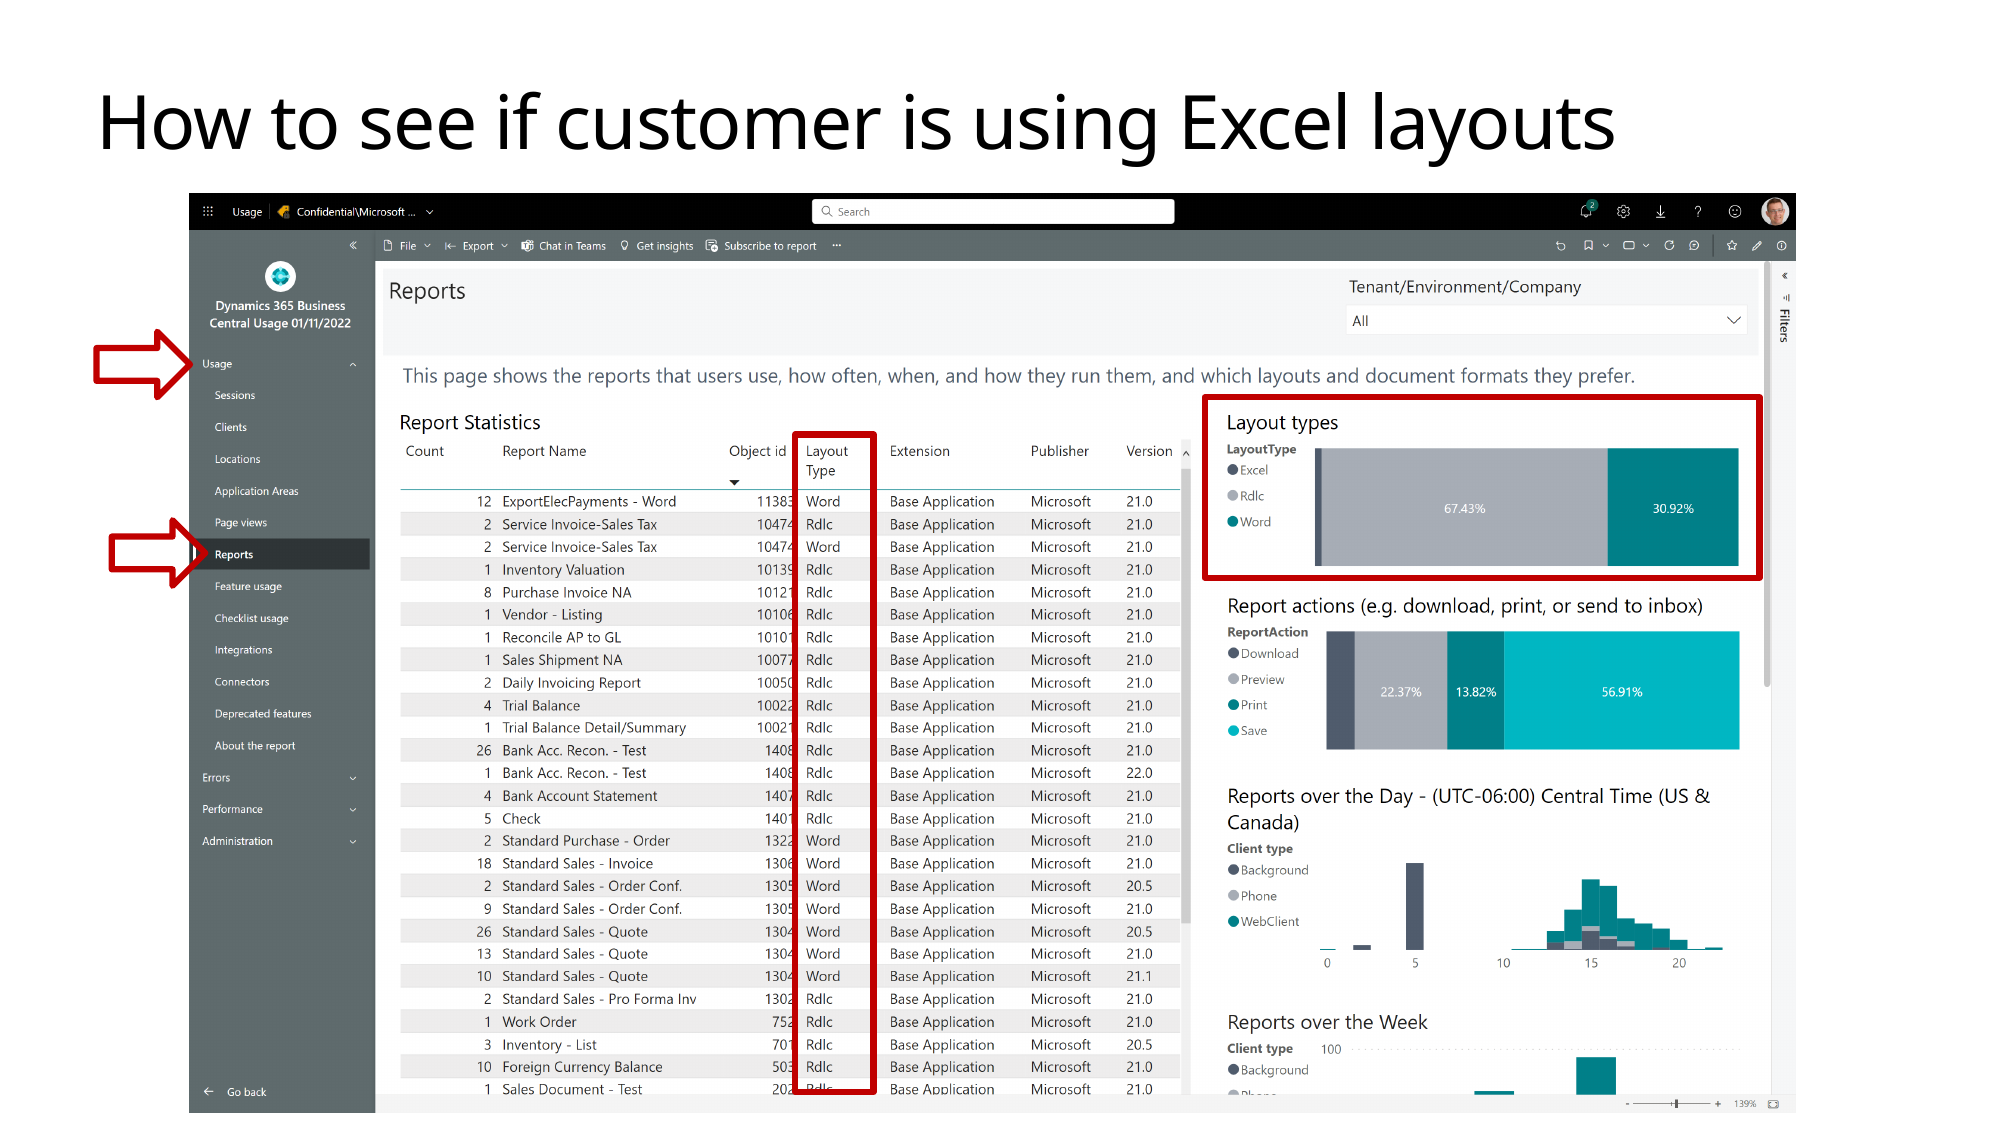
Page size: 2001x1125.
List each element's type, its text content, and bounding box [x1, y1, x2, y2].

text_box [95, 331, 189, 398]
text_box [111, 519, 189, 587]
title How to see if customer is using Excel layouts [96, 75, 1904, 166]
picture [189, 193, 1796, 1113]
